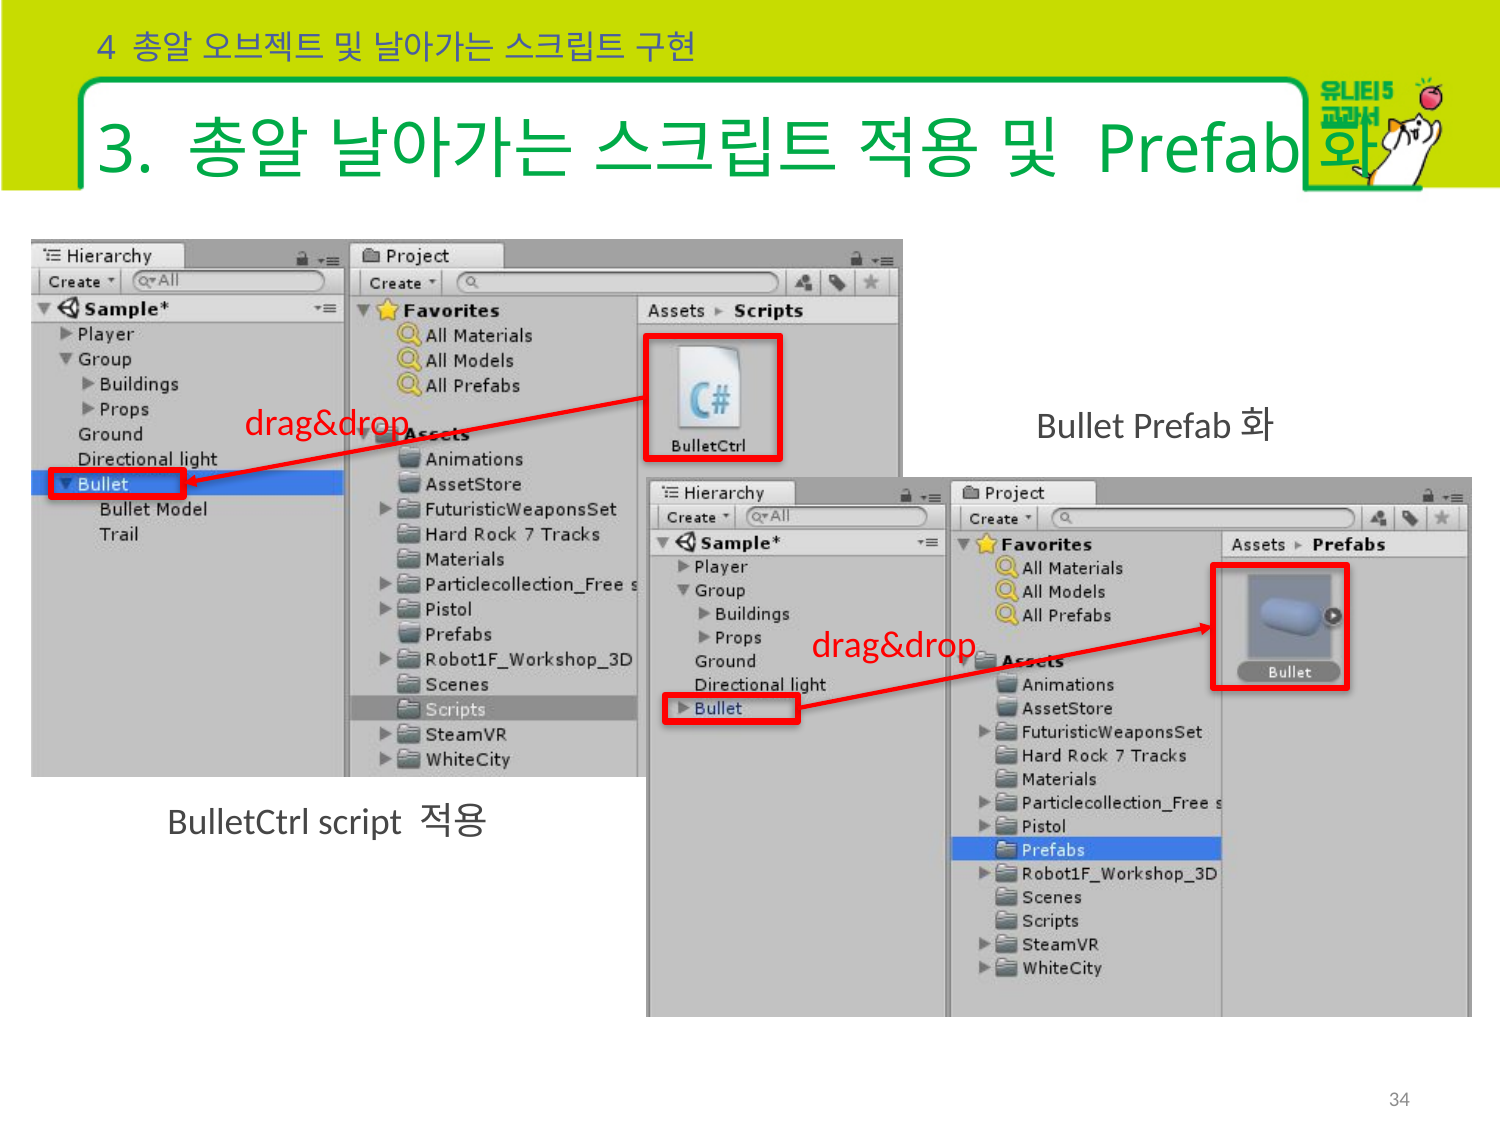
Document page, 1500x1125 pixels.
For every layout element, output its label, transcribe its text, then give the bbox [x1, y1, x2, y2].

slide_number 34 [1074, 1074, 1425, 1123]
title 3. 총알 날아가는 스크립트 적용 및 Prefab화 [82, 61, 1413, 193]
picture [0, 0, 1500, 1125]
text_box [183, 396, 647, 484]
text_box Bullet Prefab화 [1021, 393, 1290, 454]
text_box BulletCtrl script 적용 [152, 789, 504, 849]
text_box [797, 626, 1214, 709]
list 4 총알 오브젝트 및 날아가는 스크립트 구현 [81, 14, 722, 62]
